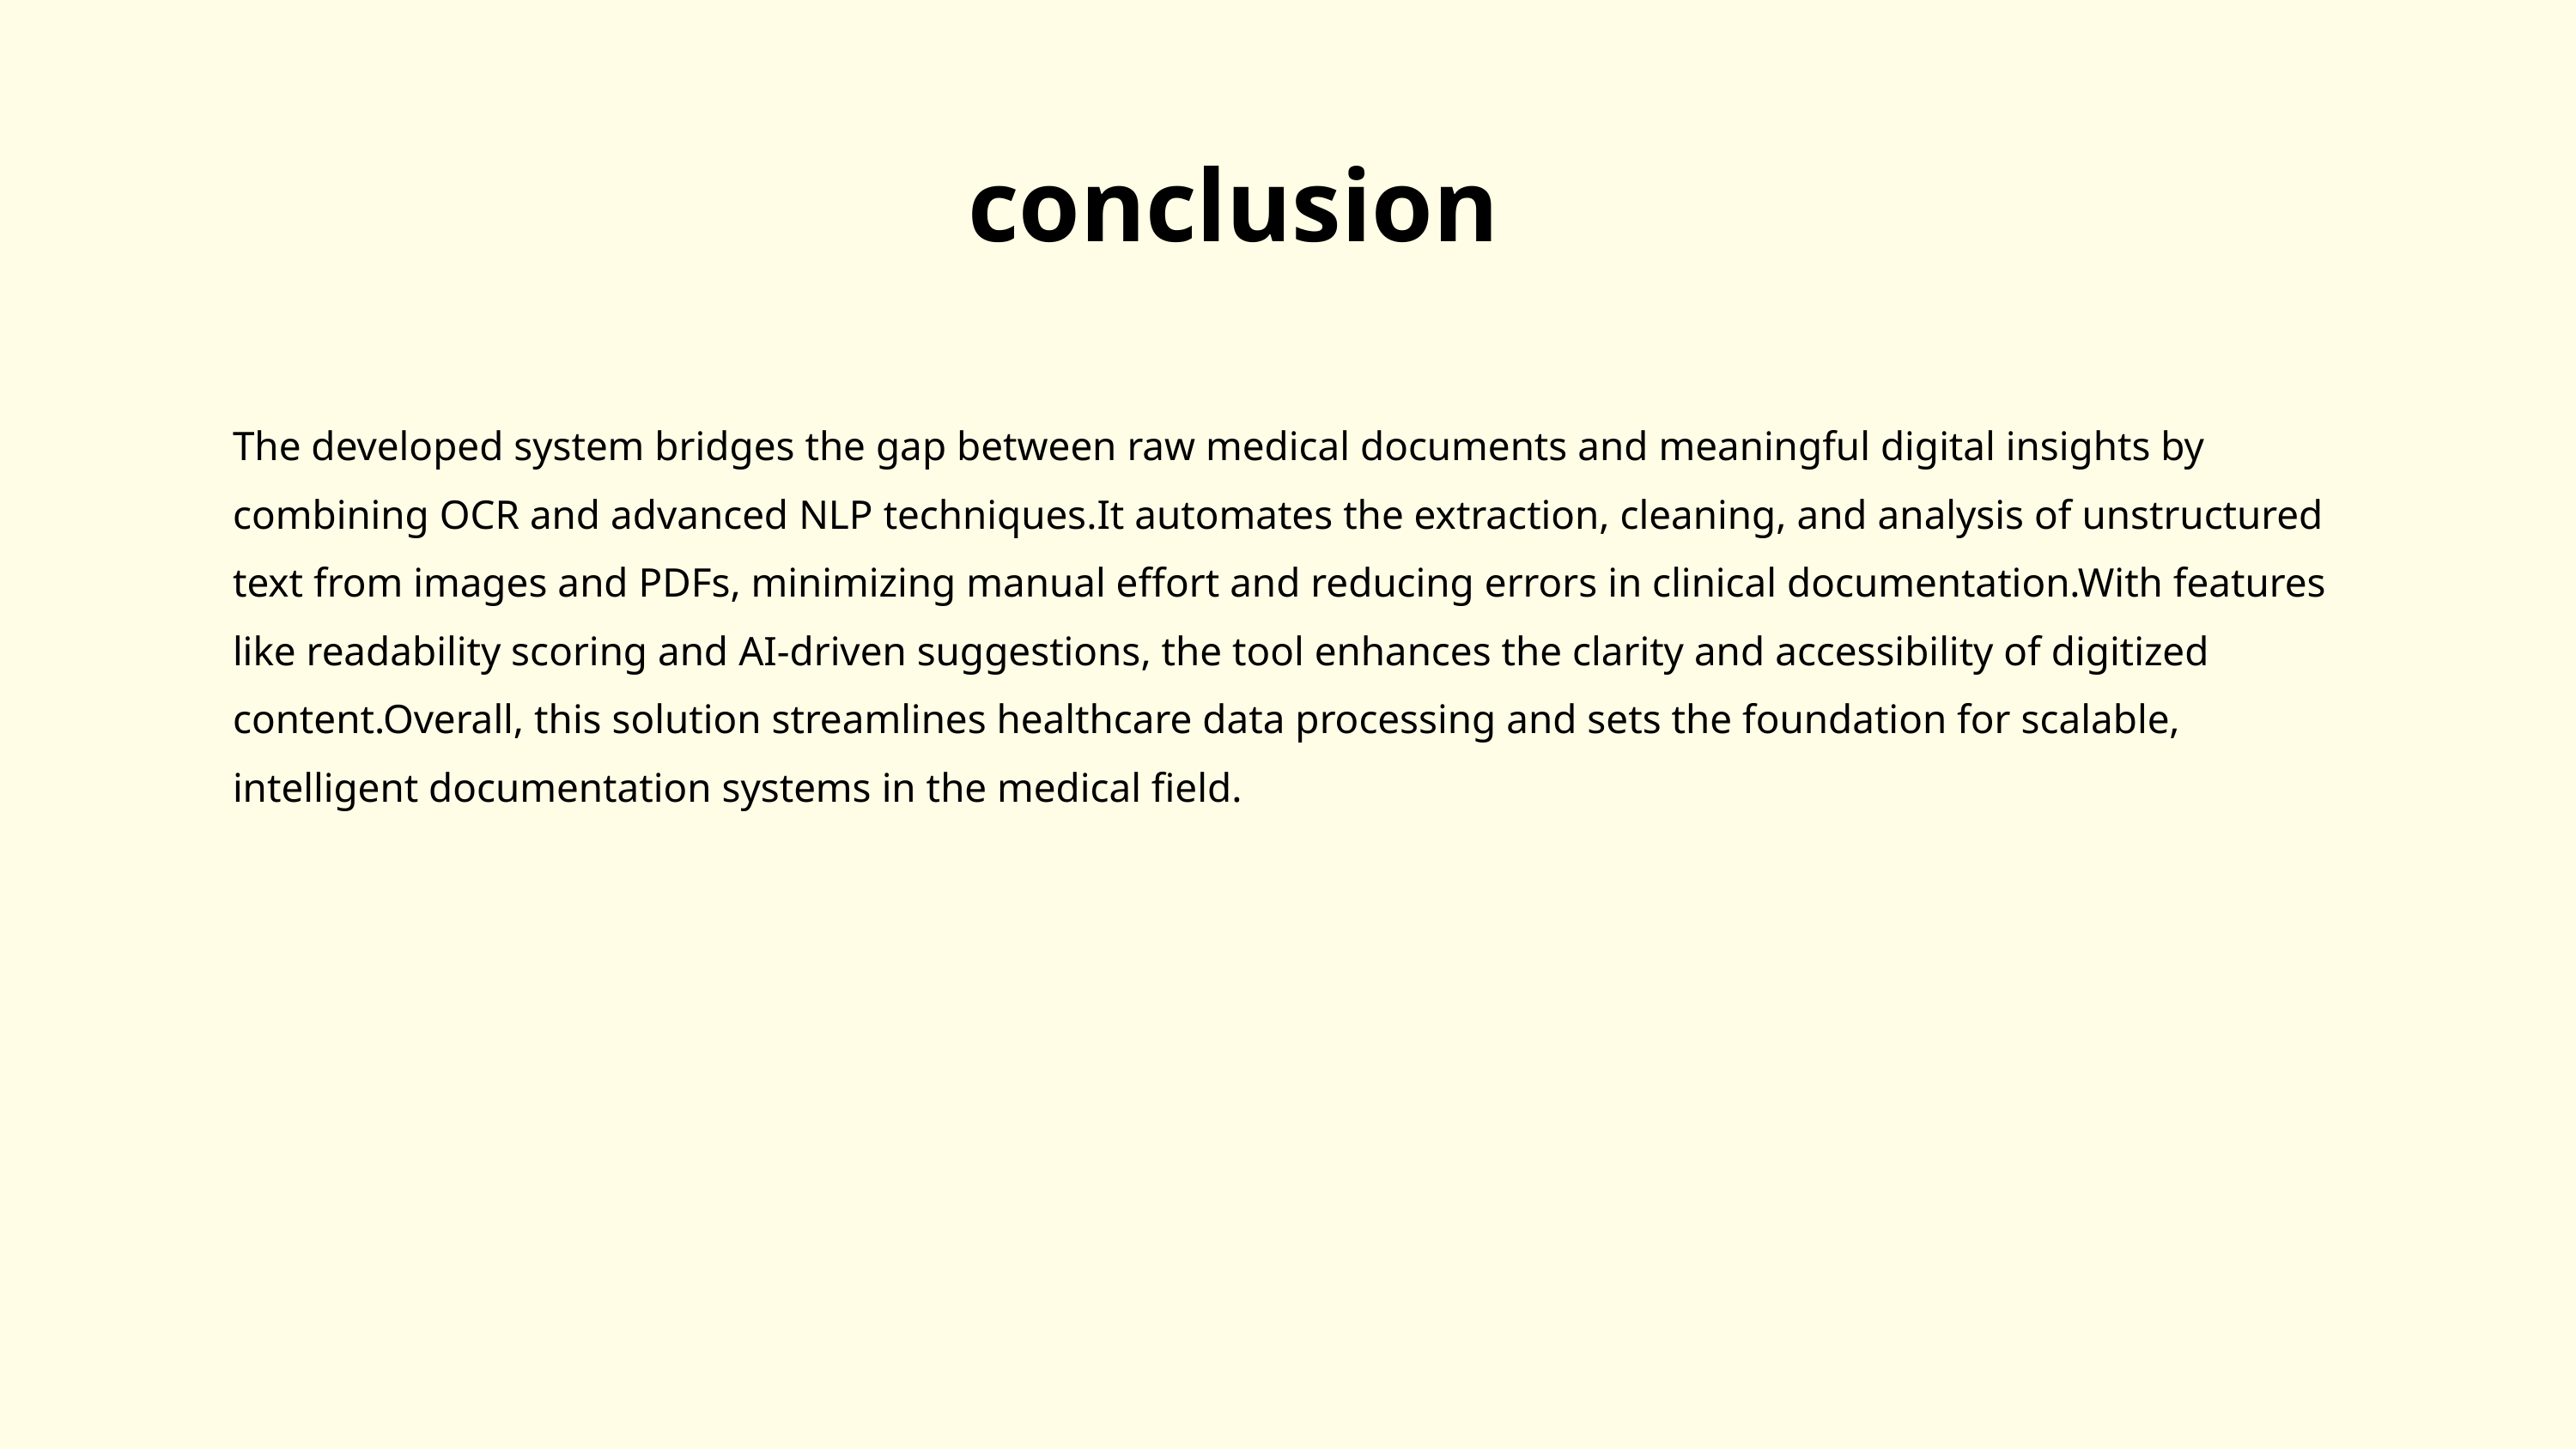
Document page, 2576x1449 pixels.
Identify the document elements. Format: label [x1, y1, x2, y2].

text_box [0, 0, 2576, 1449]
